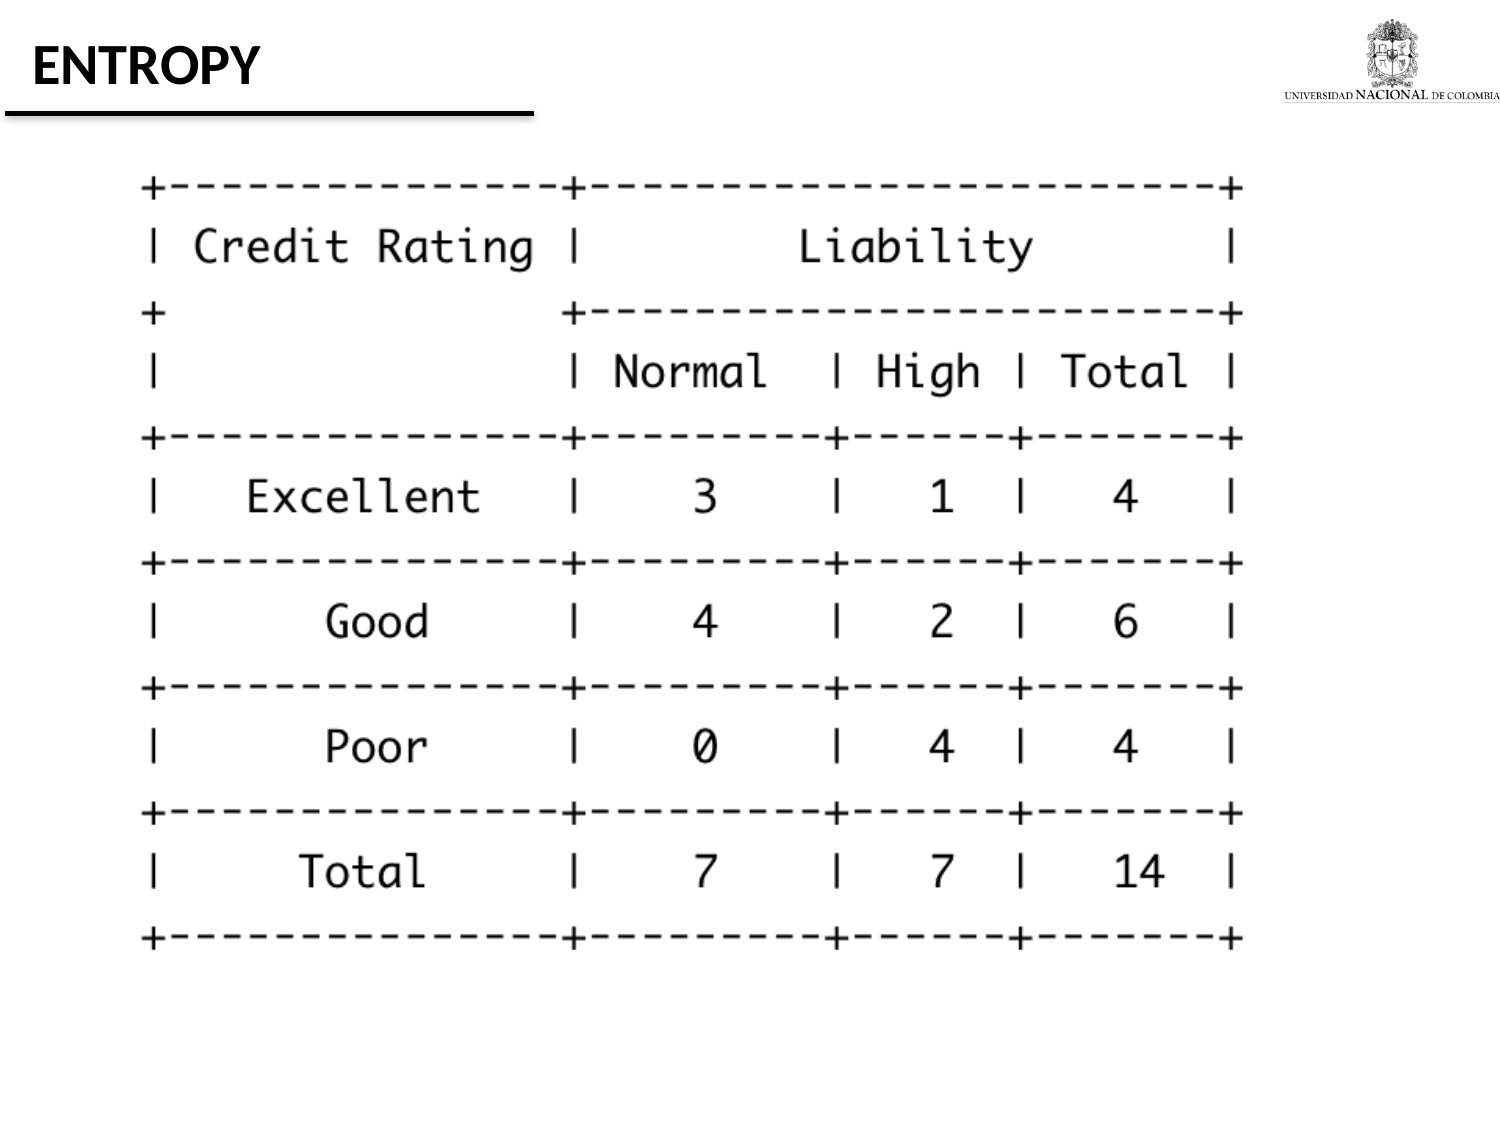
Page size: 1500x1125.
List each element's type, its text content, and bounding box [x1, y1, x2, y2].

text_box ENTROPY [17, 19, 276, 104]
picture [1283, 18, 1500, 106]
picture [118, 127, 1382, 998]
